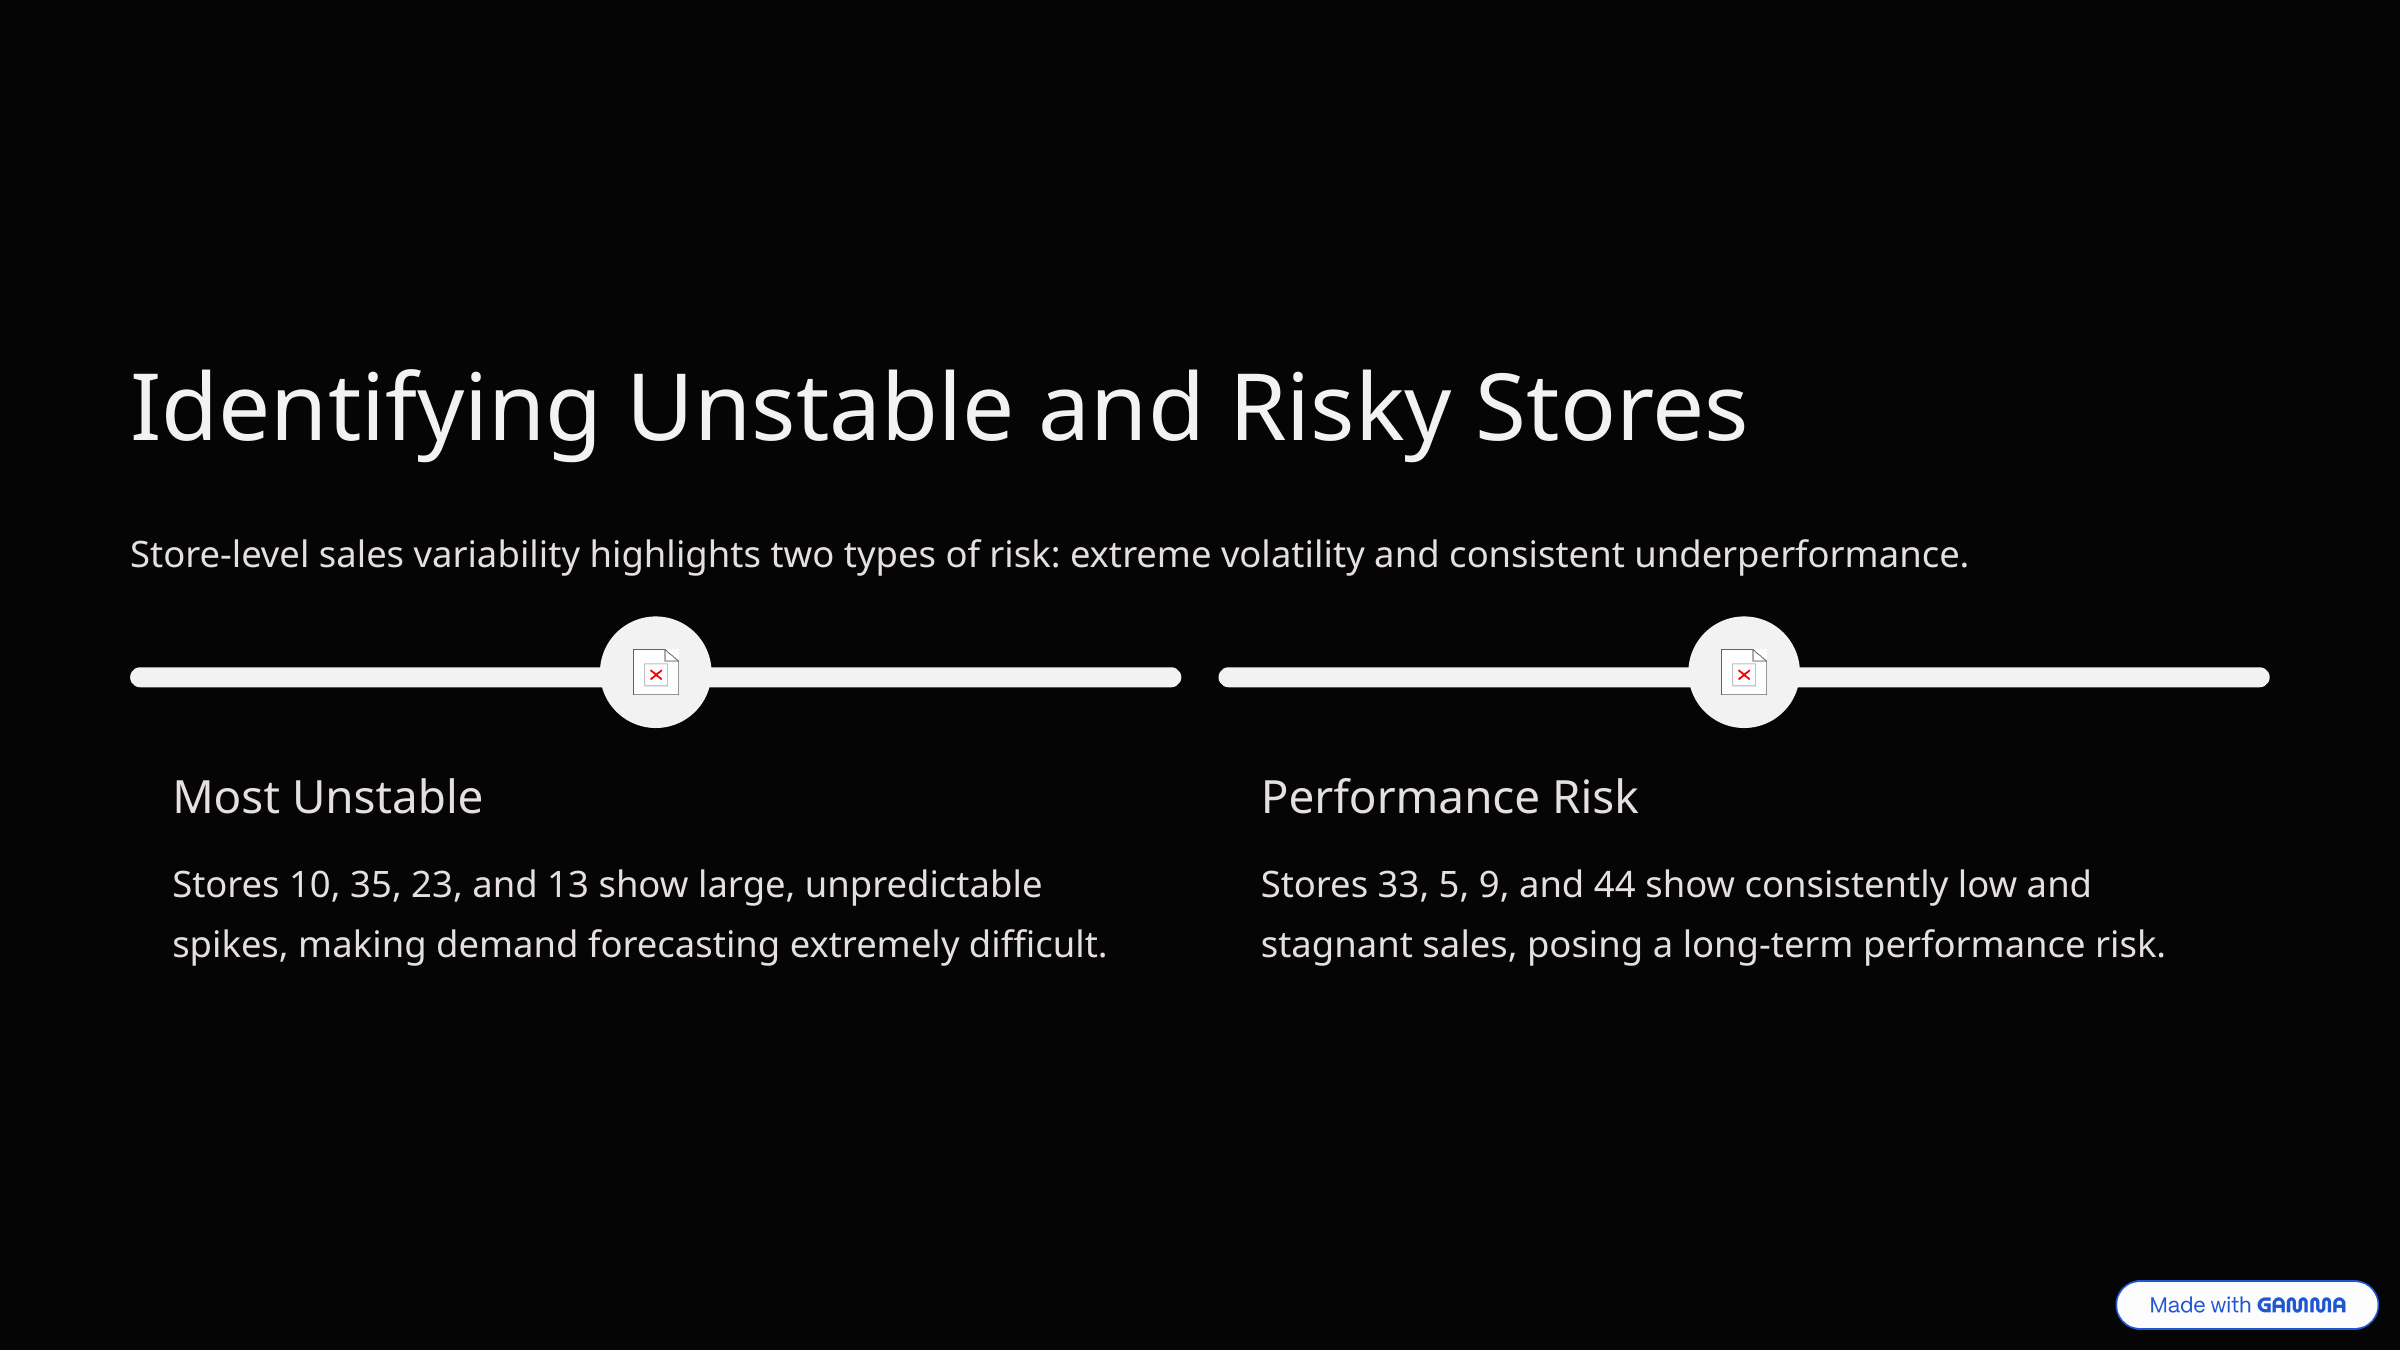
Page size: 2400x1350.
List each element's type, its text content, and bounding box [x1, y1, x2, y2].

text_box [1688, 616, 1800, 729]
text_box Stores 33, 5, 9, and 44 show consistently low and stagnant sales, posing a long-term performance risk. [1260, 845, 2228, 965]
text_box [1798, 667, 2270, 688]
text_box [710, 667, 1182, 688]
text_box Identifying Unstable and Risky Stores [130, 342, 1805, 460]
picture [2106, 1271, 2389, 1339]
text_box [1218, 667, 1690, 688]
text_box [130, 684, 1182, 1007]
picture [633, 649, 679, 695]
picture [1721, 649, 1767, 695]
text_box [1218, 685, 2270, 1007]
text_box [130, 667, 601, 688]
text_box [599, 616, 712, 729]
text_box Performance Risk [1260, 765, 1726, 824]
text_box Stores 10, 35, 23, and 13 show large, unpredictable spikes, making demand forecasting extremely difficult. [172, 845, 1140, 965]
text_box Most Unstable [172, 765, 638, 824]
text_box Store-level sales variability highlights two types of risk: extreme volatility and consistent underperformance. [130, 515, 2270, 575]
